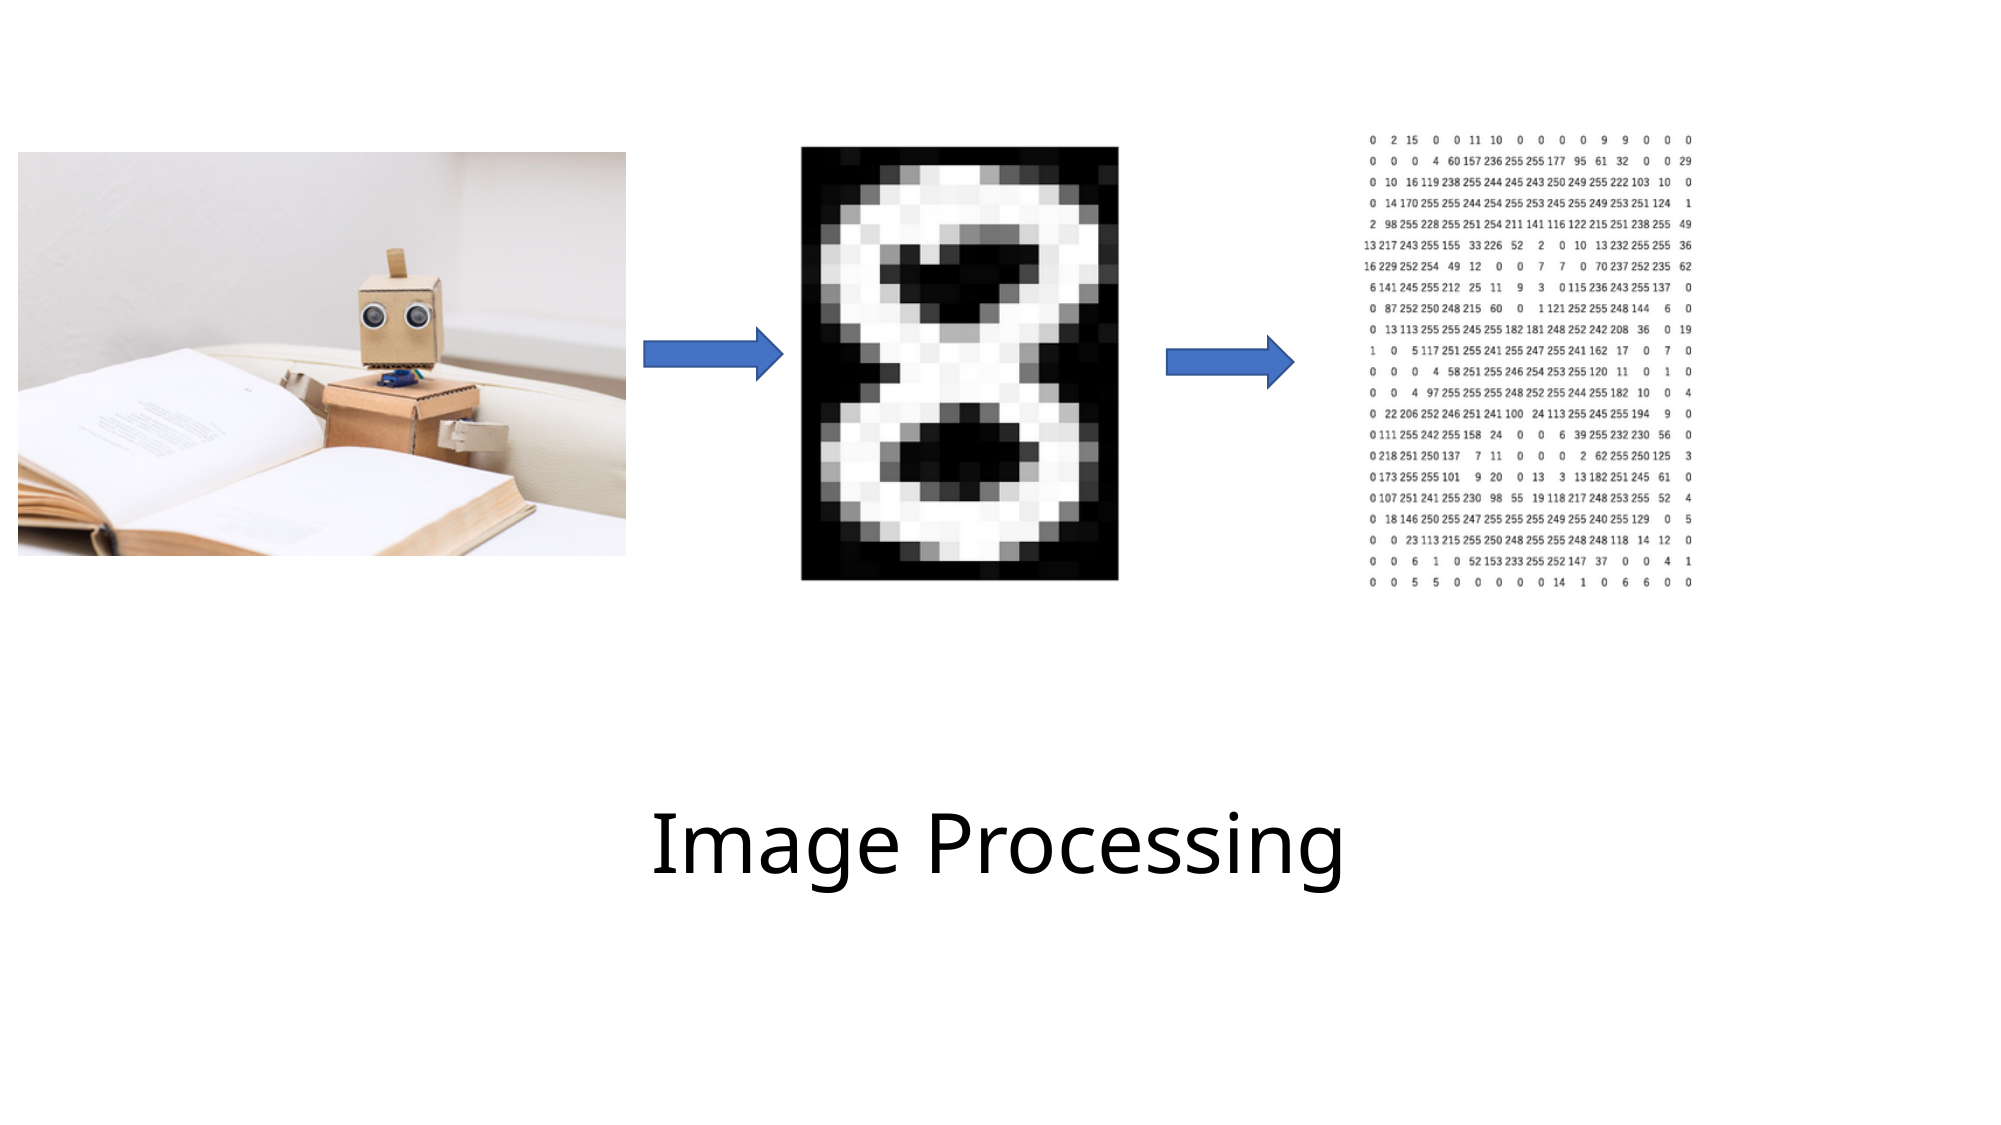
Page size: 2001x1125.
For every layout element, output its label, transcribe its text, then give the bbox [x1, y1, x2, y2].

picture [770, 128, 1139, 596]
text_box [643, 326, 770, 382]
title Image Processing [345, 775, 1655, 918]
picture [18, 152, 626, 556]
picture [1349, 128, 1718, 596]
text_box [1165, 334, 1295, 390]
